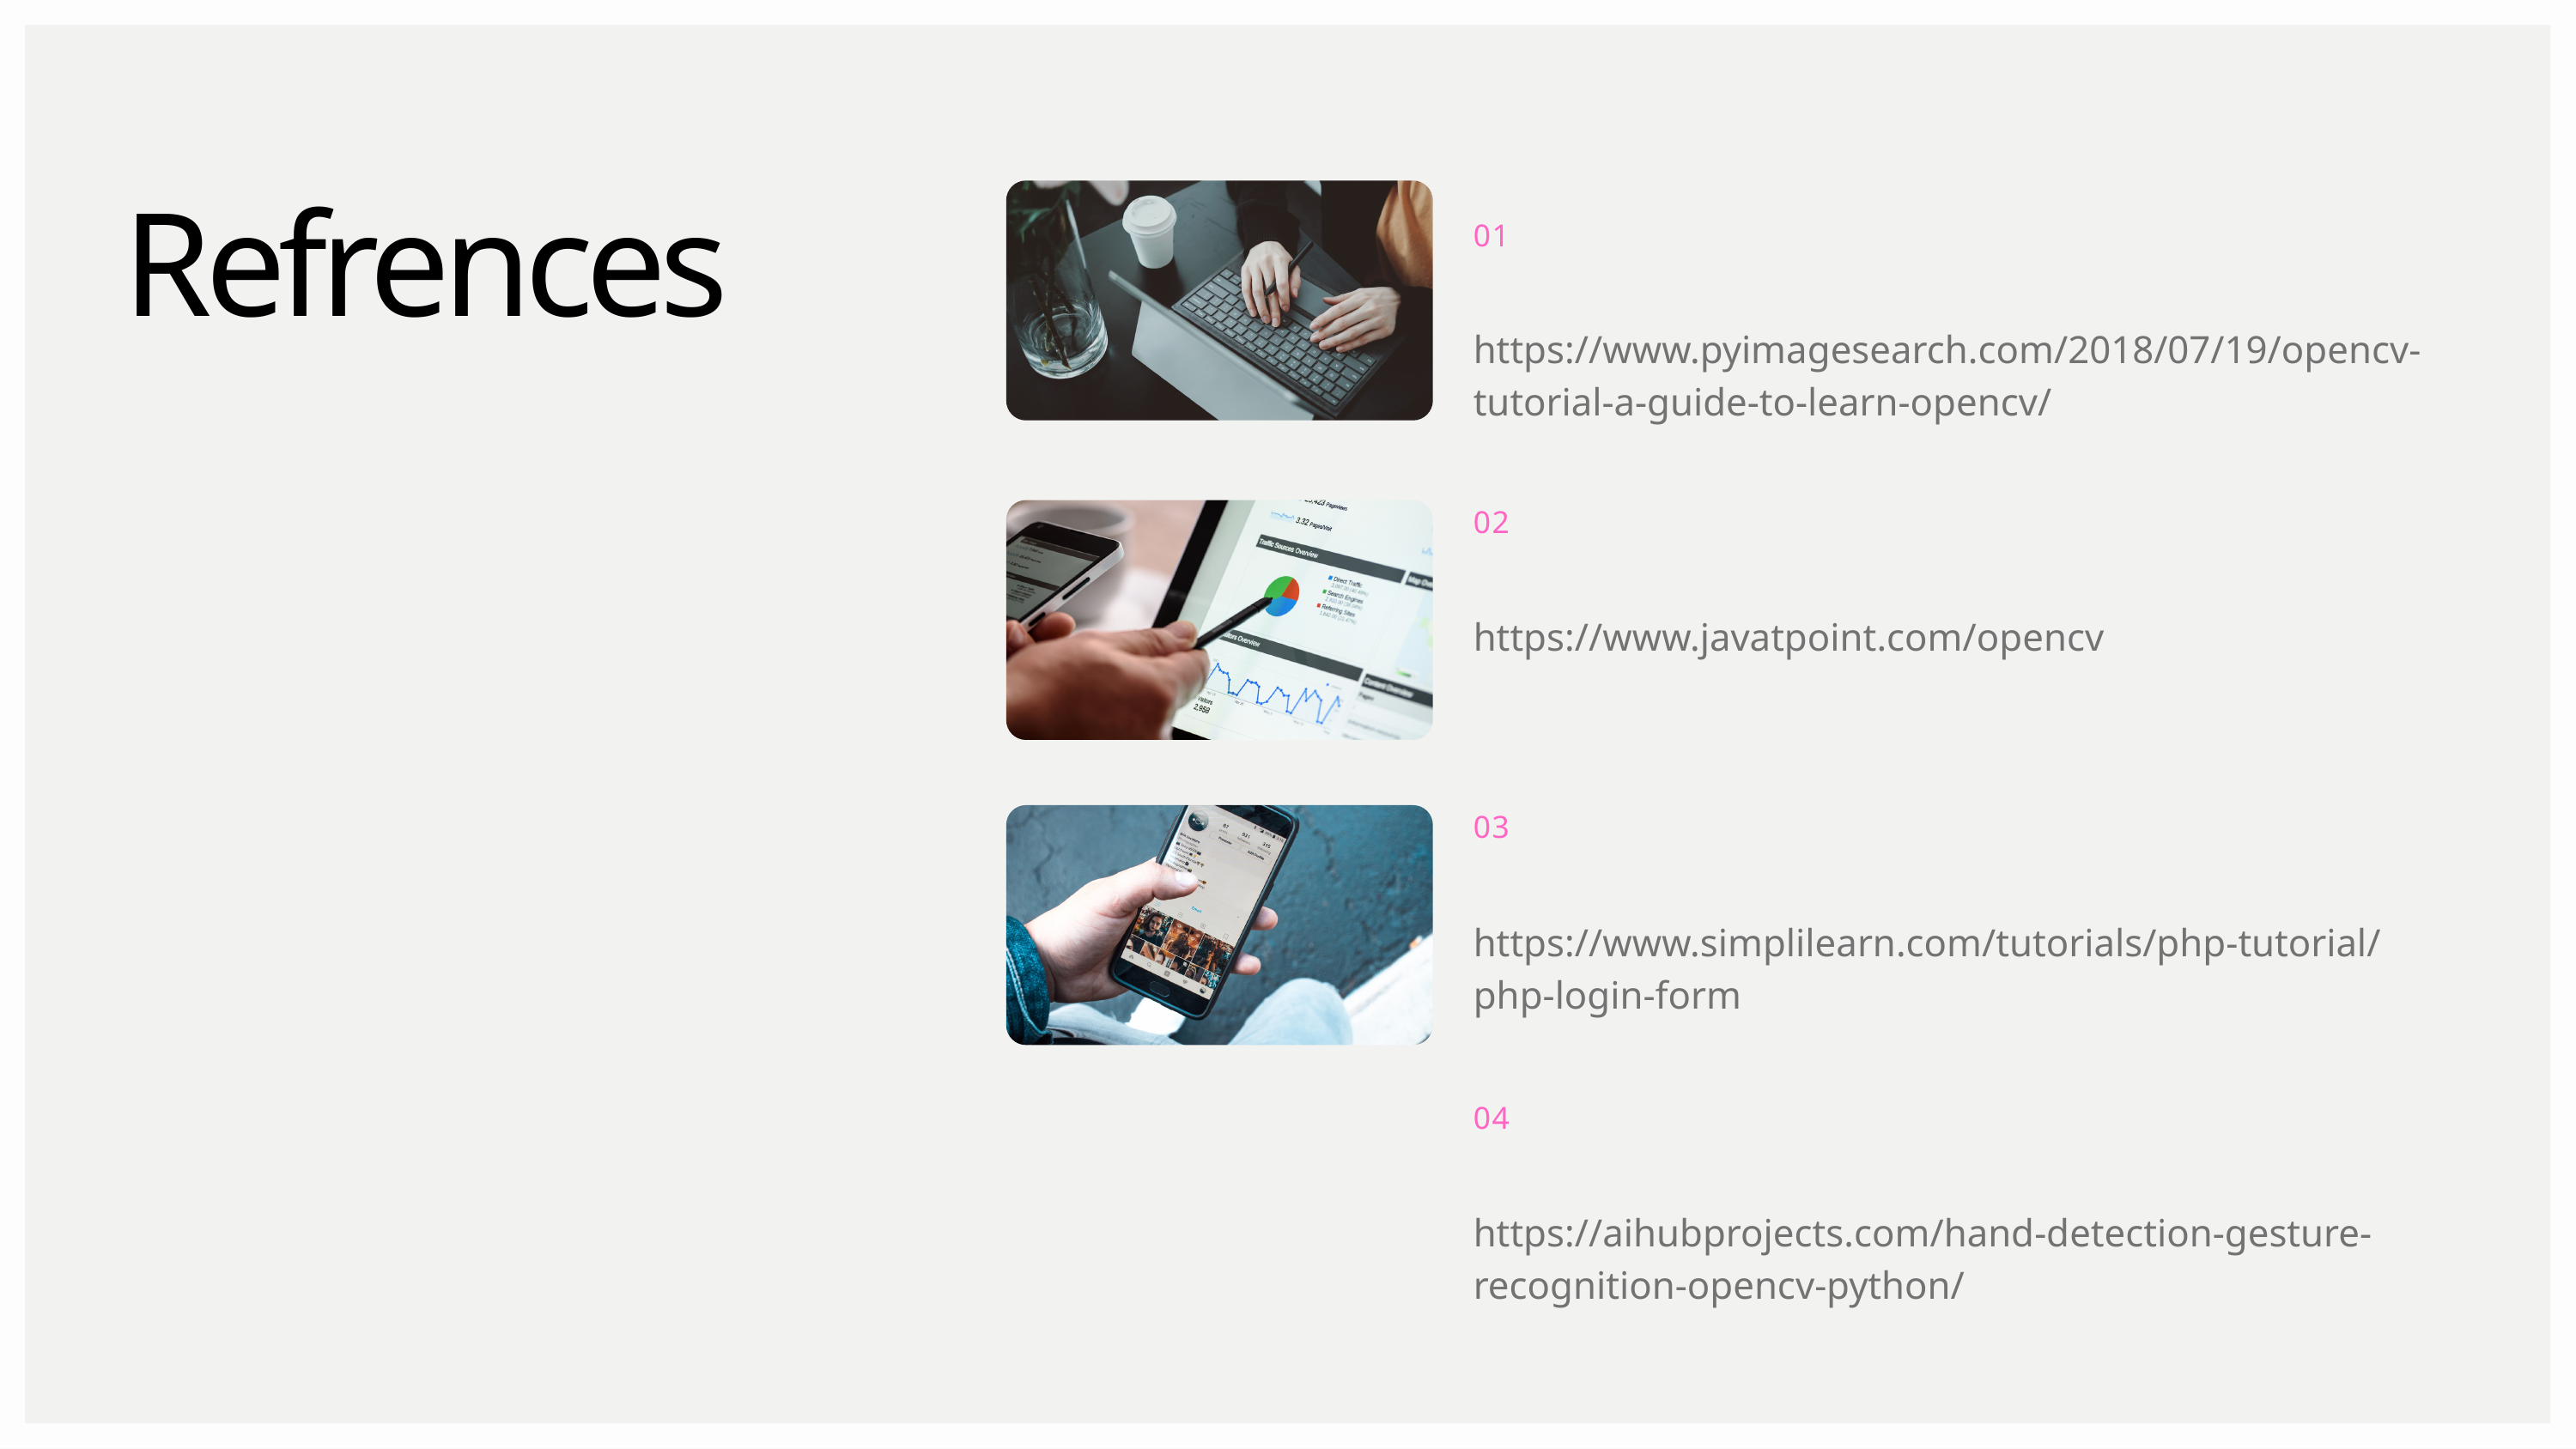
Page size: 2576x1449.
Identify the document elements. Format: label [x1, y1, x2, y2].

text_box [1473, 500, 2432, 657]
text_box [1473, 804, 2432, 1015]
text_box [1005, 804, 1434, 1046]
text_box [1005, 180, 1434, 421]
text_box [0, 0, 2576, 1449]
text_box [123, 179, 788, 418]
text_box [1005, 500, 1434, 741]
text_box [1473, 1095, 2432, 1304]
text_box [1473, 212, 2432, 421]
